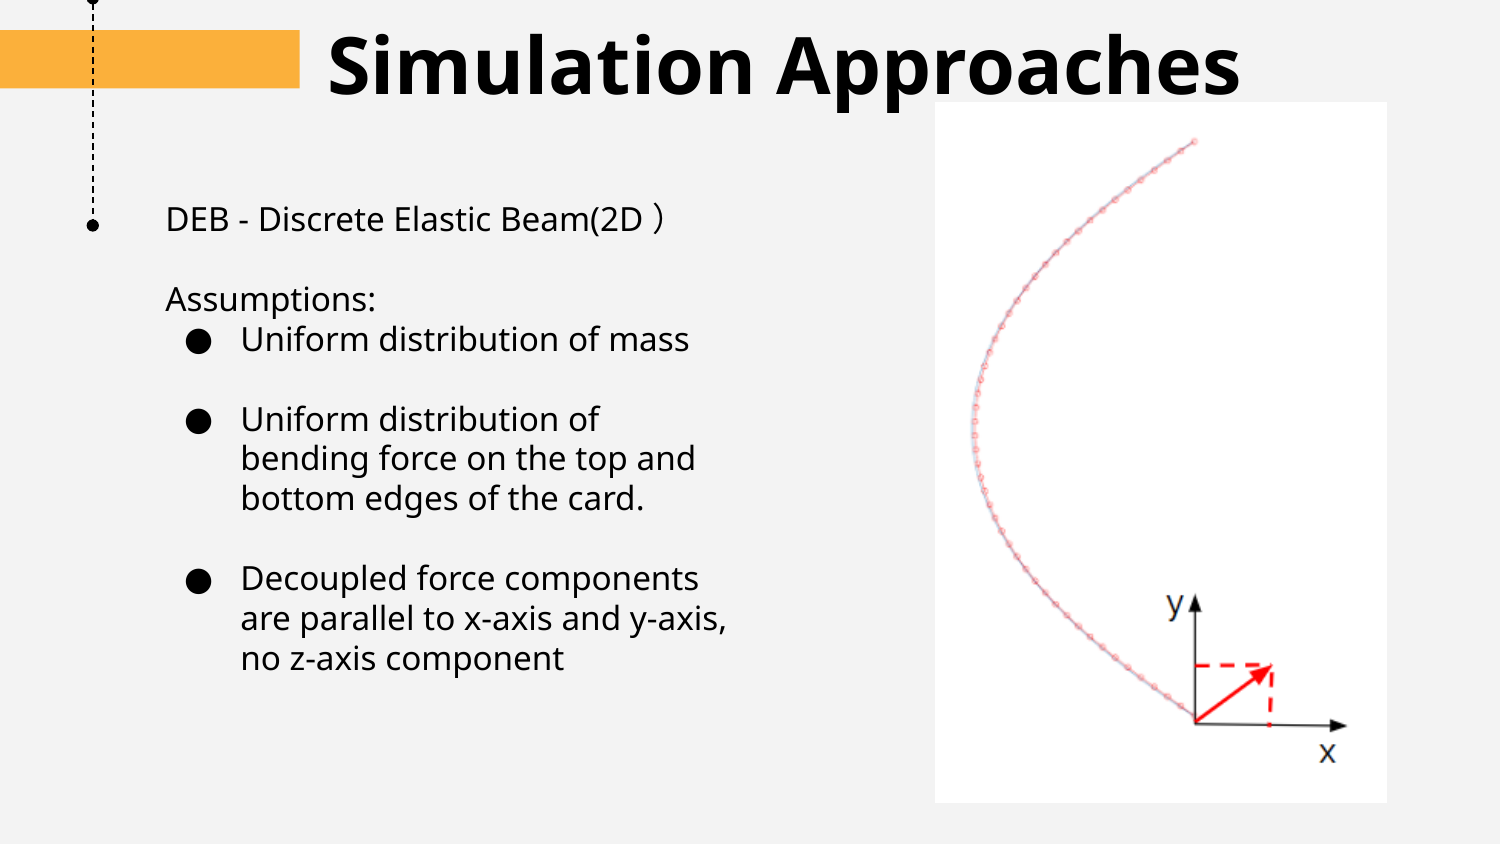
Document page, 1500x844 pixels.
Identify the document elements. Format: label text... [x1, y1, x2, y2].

text_box Simulation Approaches [312, 0, 1500, 94]
picture [935, 102, 1387, 803]
text_box DEB - Discrete Elastic Beam(2D） Assumptions: Uniform distribution of mass Uniform distribution of bending force on the top and bottom edges of the card. Decoupled force components are parallel to x-axis and y-axis, no z-axis component [150, 183, 750, 741]
